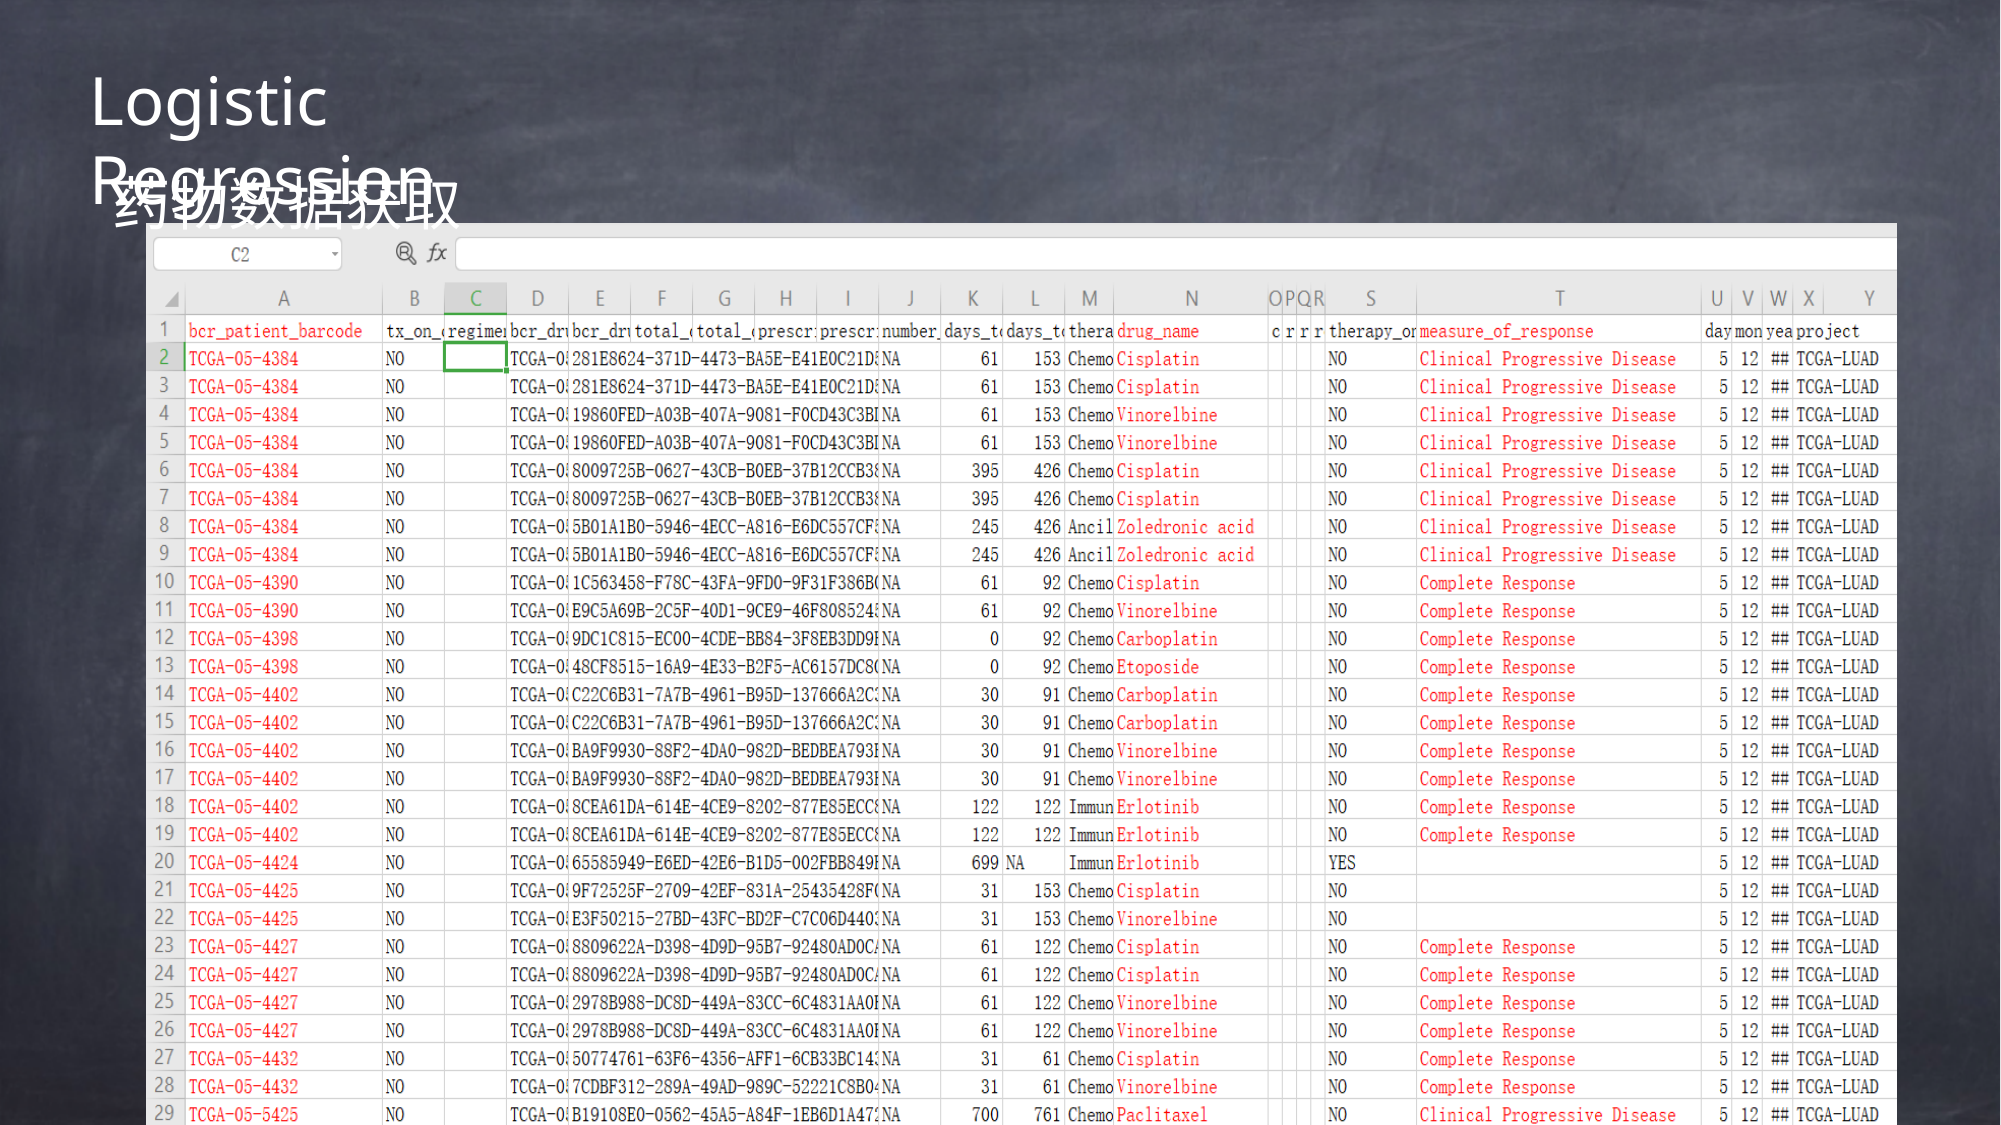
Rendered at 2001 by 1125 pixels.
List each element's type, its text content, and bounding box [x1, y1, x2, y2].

text_box 药物数据获取 [97, 159, 549, 245]
picture [0, 0, 2001, 1125]
text_box Logistic Regression [74, 51, 678, 226]
